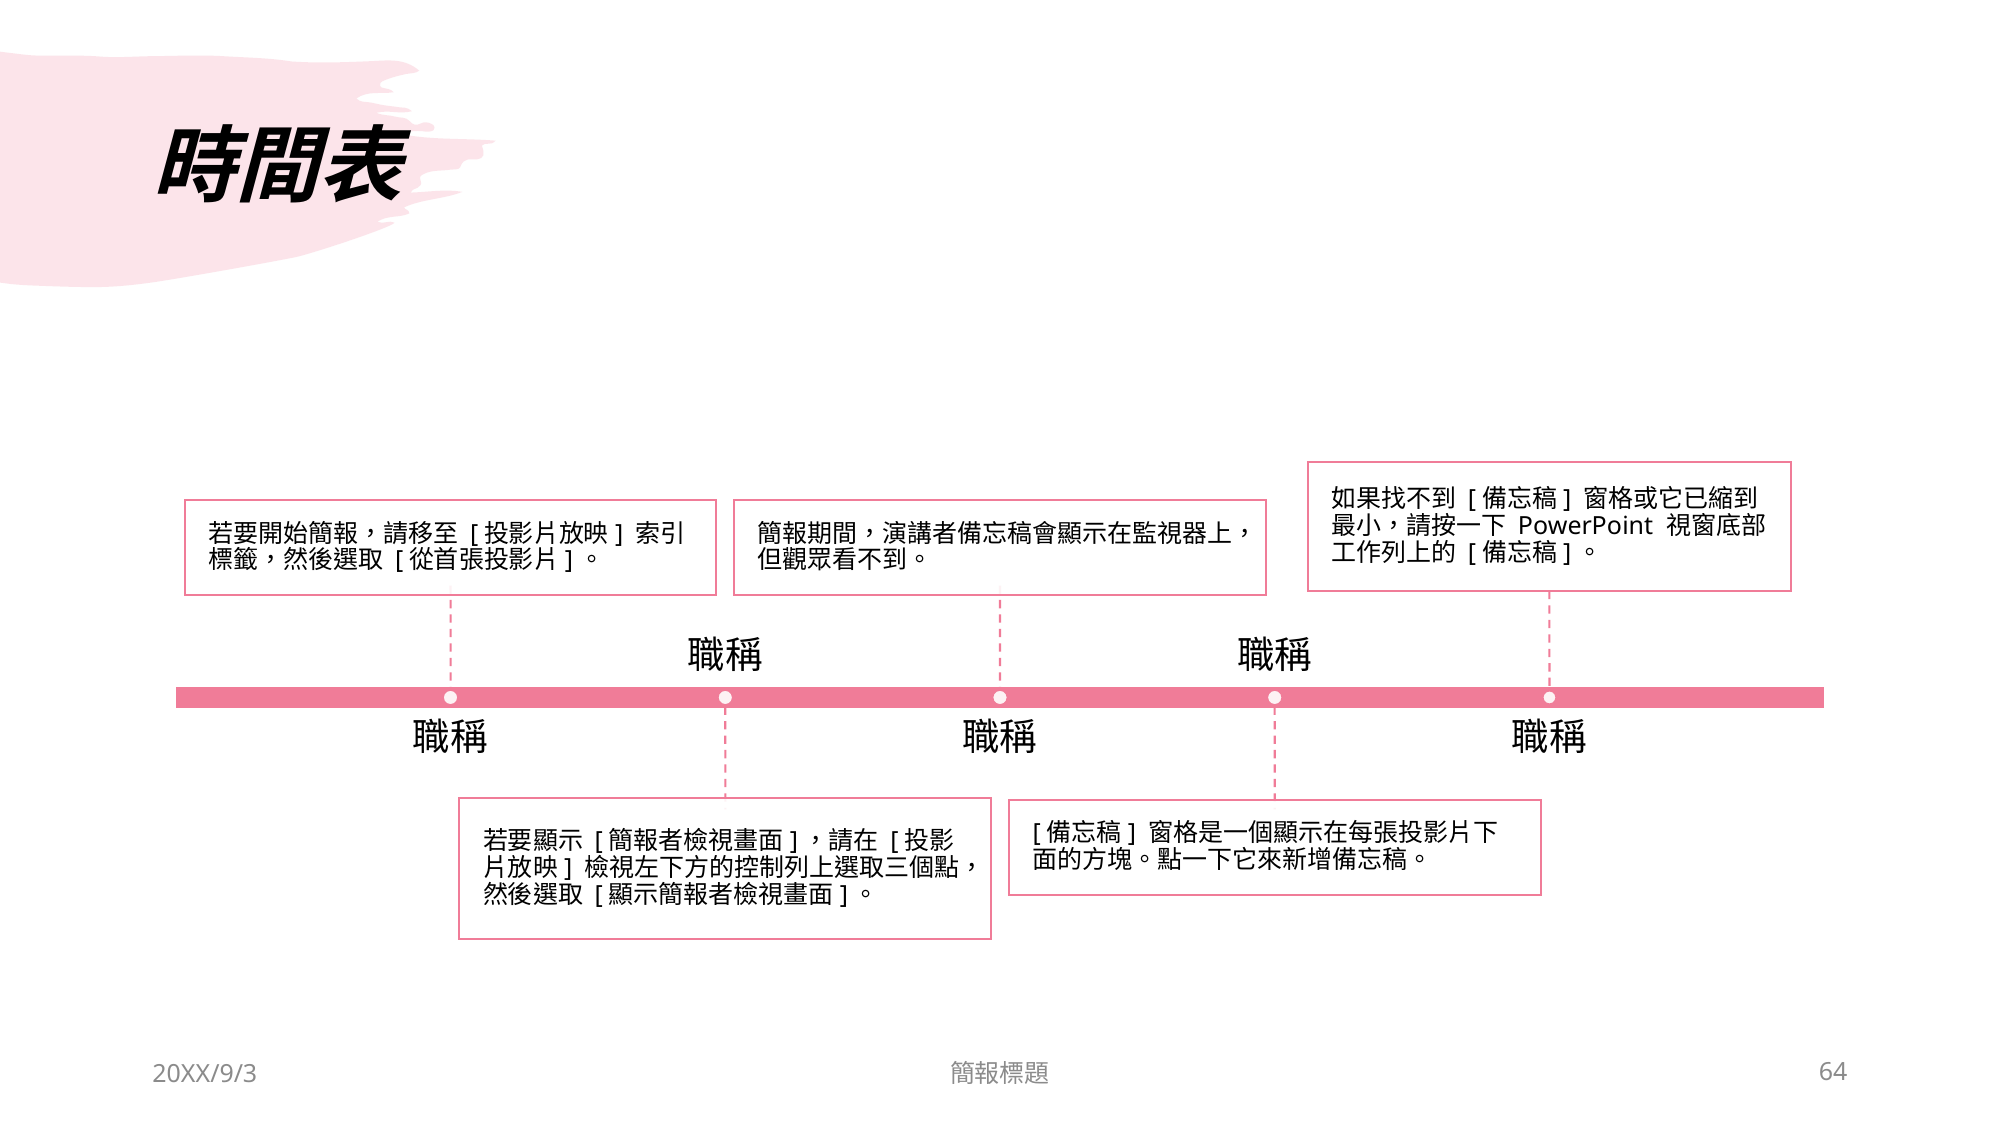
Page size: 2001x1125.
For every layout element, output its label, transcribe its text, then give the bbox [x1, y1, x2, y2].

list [174, 416, 1825, 978]
footer 簡報標題 [662, 1042, 1338, 1103]
slide_number 64 [1412, 1042, 1863, 1103]
title 時間表 [137, 59, 1863, 278]
slide_number 20XX/9/3 [137, 1042, 588, 1103]
